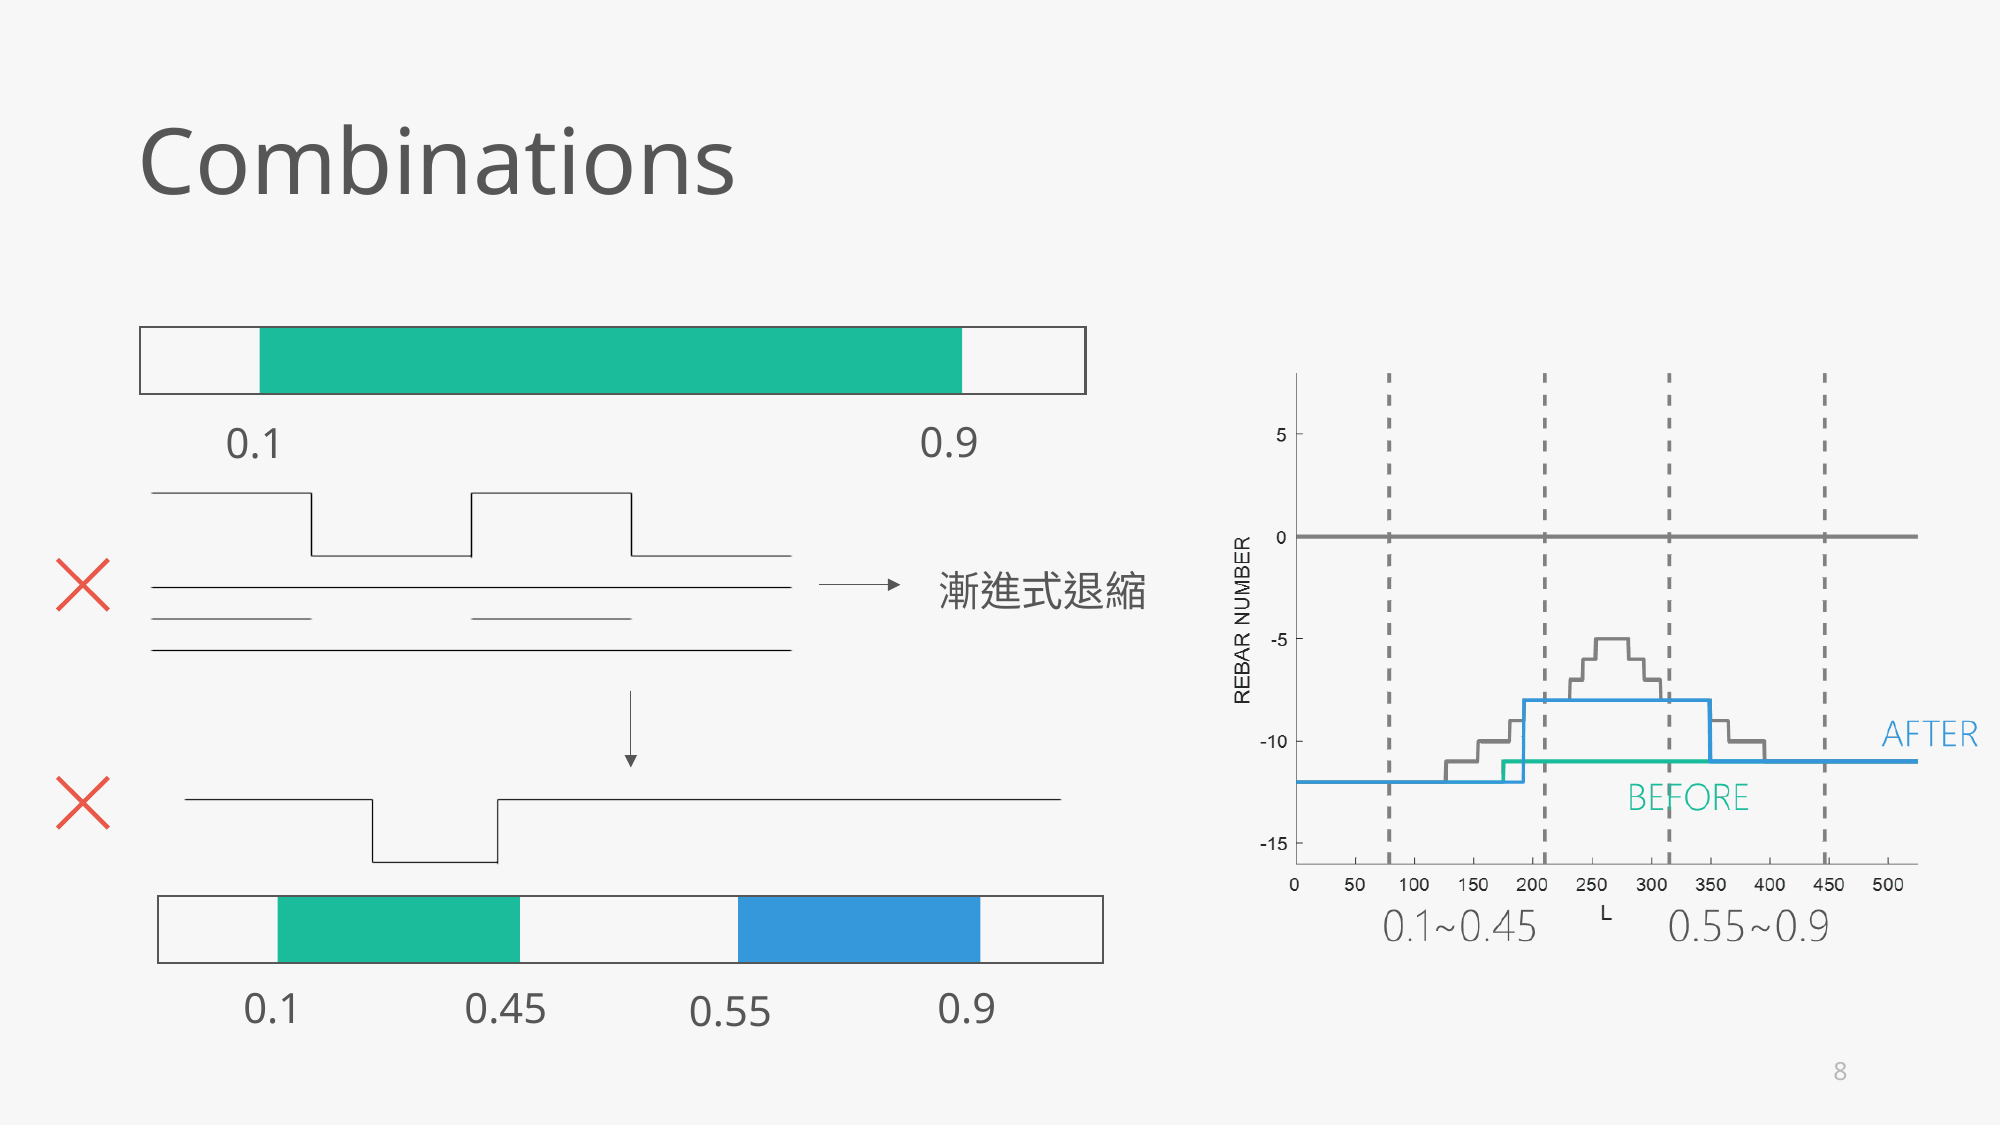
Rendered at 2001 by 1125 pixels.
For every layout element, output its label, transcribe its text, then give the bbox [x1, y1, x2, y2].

text_box 0.55 [688, 967, 787, 1042]
text_box [55, 775, 110, 830]
text_box 0.9 [919, 397, 994, 473]
text_box 0.1 [243, 964, 318, 1040]
text_box 漸進式退縮 [938, 547, 1163, 623]
picture [141, 480, 809, 661]
slide_number 8 [1412, 1042, 1863, 1103]
picture [1191, 328, 2000, 978]
text_box 0.1 [225, 398, 300, 474]
text_box 0.9 [937, 964, 1012, 1040]
picture [178, 785, 1084, 876]
text_box [157, 895, 1104, 964]
text_box [55, 557, 110, 612]
list Combinations [137, 108, 873, 224]
text_box [139, 326, 1087, 395]
text_box 0.45 [464, 964, 563, 1040]
